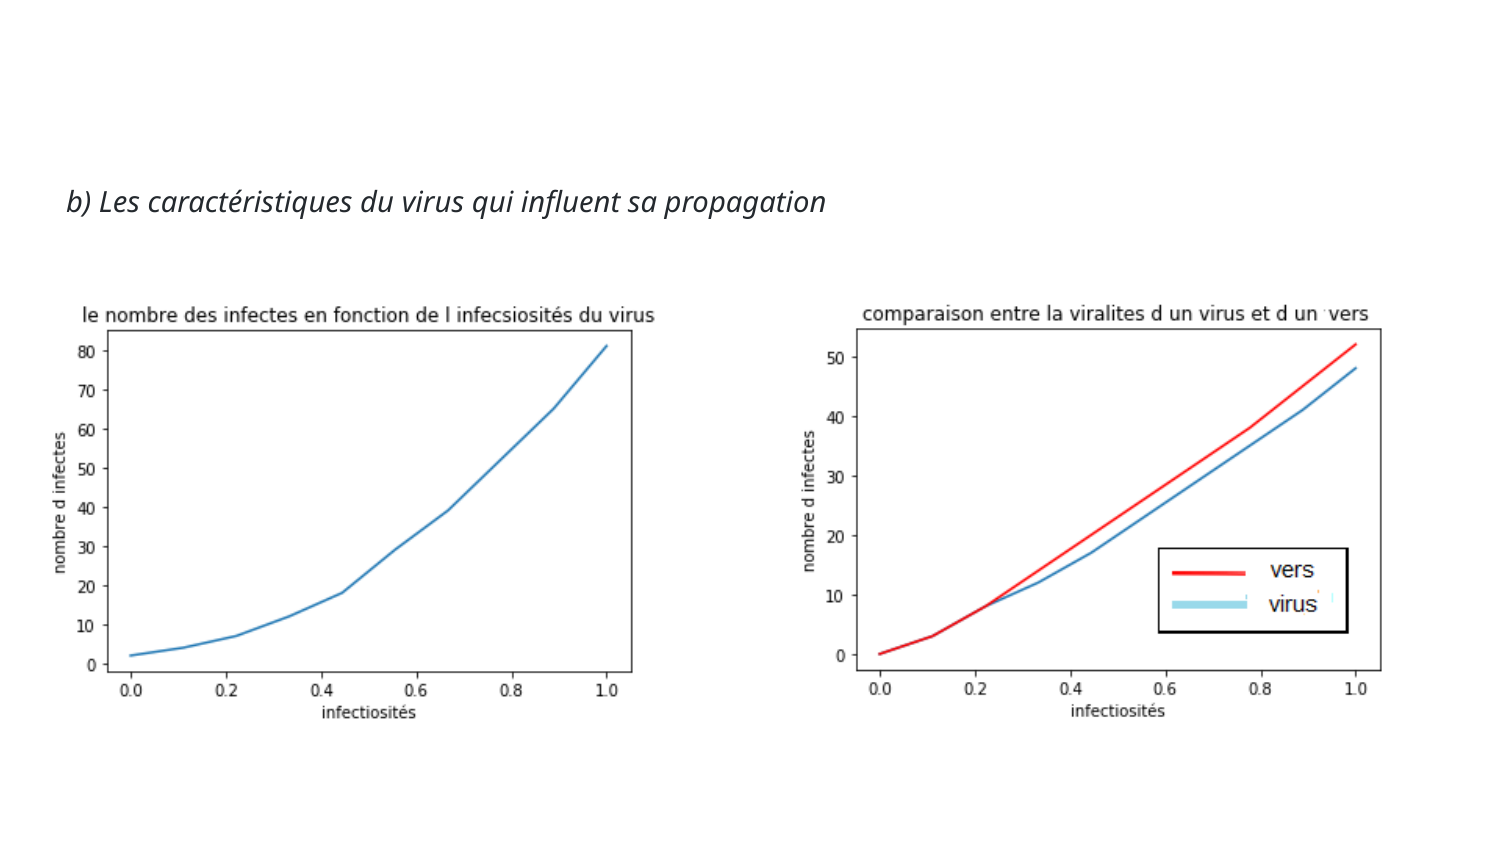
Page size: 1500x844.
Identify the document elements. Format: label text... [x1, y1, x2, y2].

picture [37, 291, 1421, 729]
list b) Les caractéristiques du virus qui influent sa propagation [51, 167, 1449, 844]
